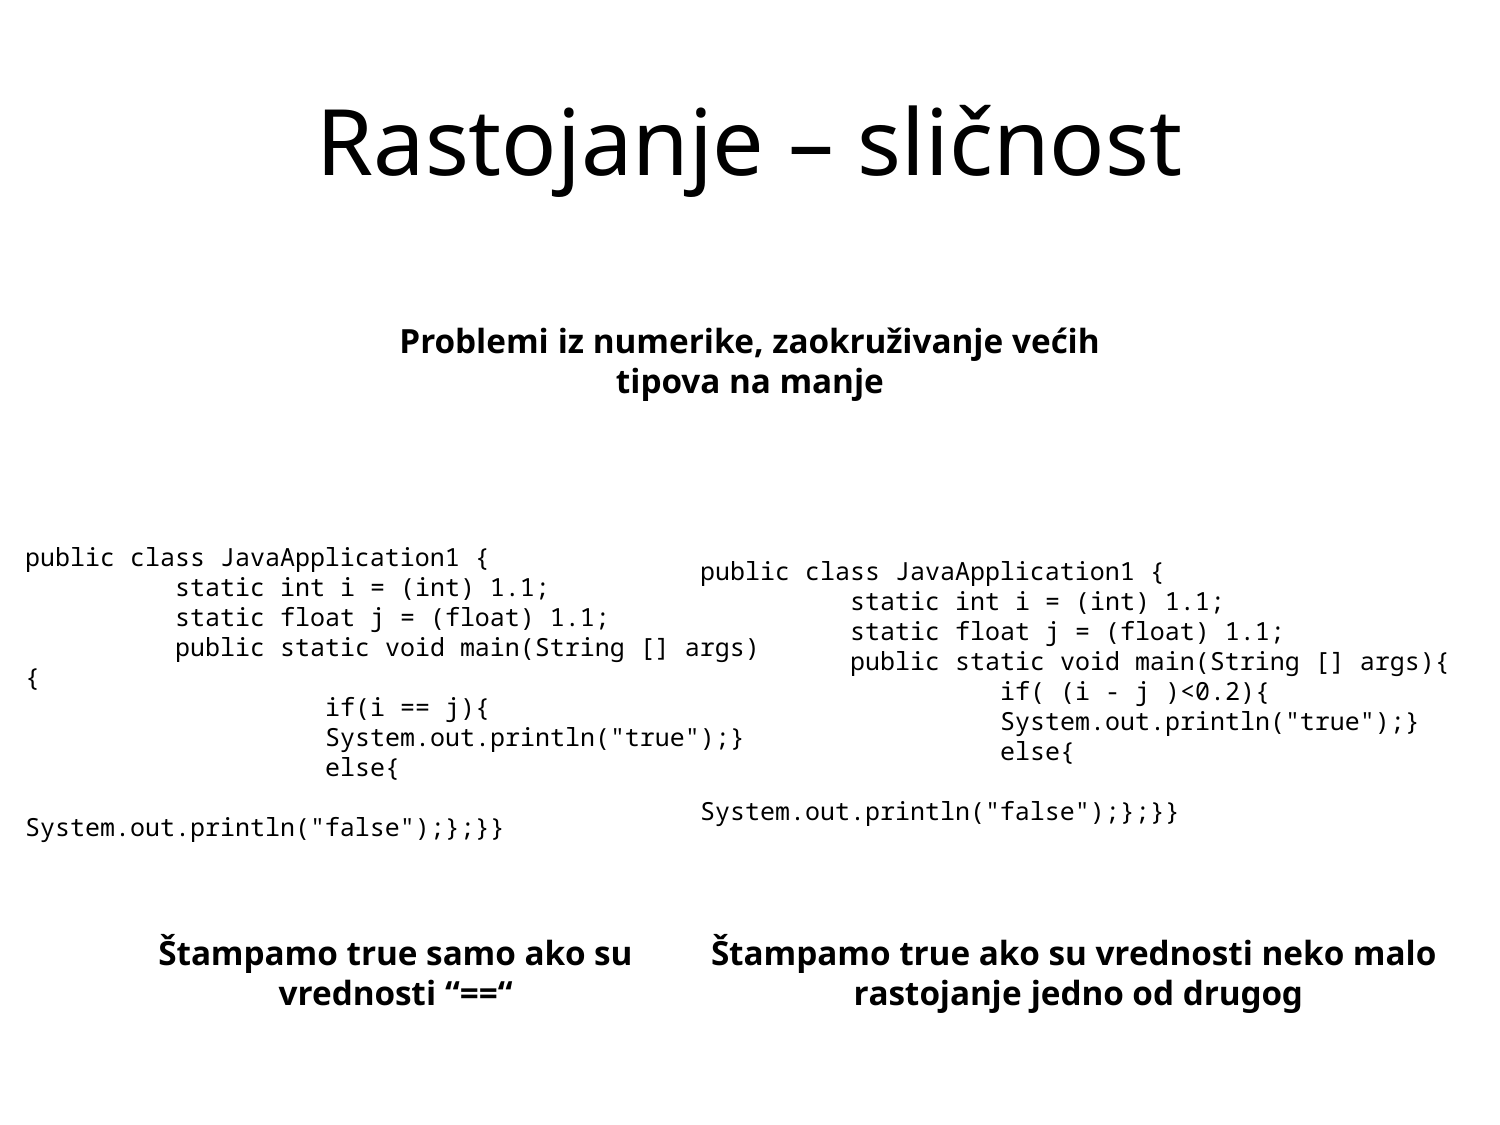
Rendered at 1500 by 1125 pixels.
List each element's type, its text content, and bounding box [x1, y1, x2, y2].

text_box Štampamo true ako su vrednosti neko malo rastojanje jedno od drugog [696, 924, 1461, 1020]
text_box public class JavaApplication1 { static int i = (int) 1.1; static float j = (float) 1.1; public static void main(String [] args){ if( (i - j )<0.2){ System.out.println("true");} else{ System.out.println("false");};}} [786, 548, 1486, 833]
title Rastojanje – sličnost [75, 45, 1425, 233]
text_box public class JavaApplication1 { static int i = (int) 1.1; static float j = (float) 1.1; public static void main(String [] args){ if(i == j){ System.out.println("true");} else{ System.out.println("false");};}} [10, 534, 786, 879]
text_box Problemi iz numerike, zaokruživanje većih tipova na manje [384, 312, 1116, 408]
text_box Štampamo true samo ako su vrednosti “==“ [143, 924, 648, 1020]
